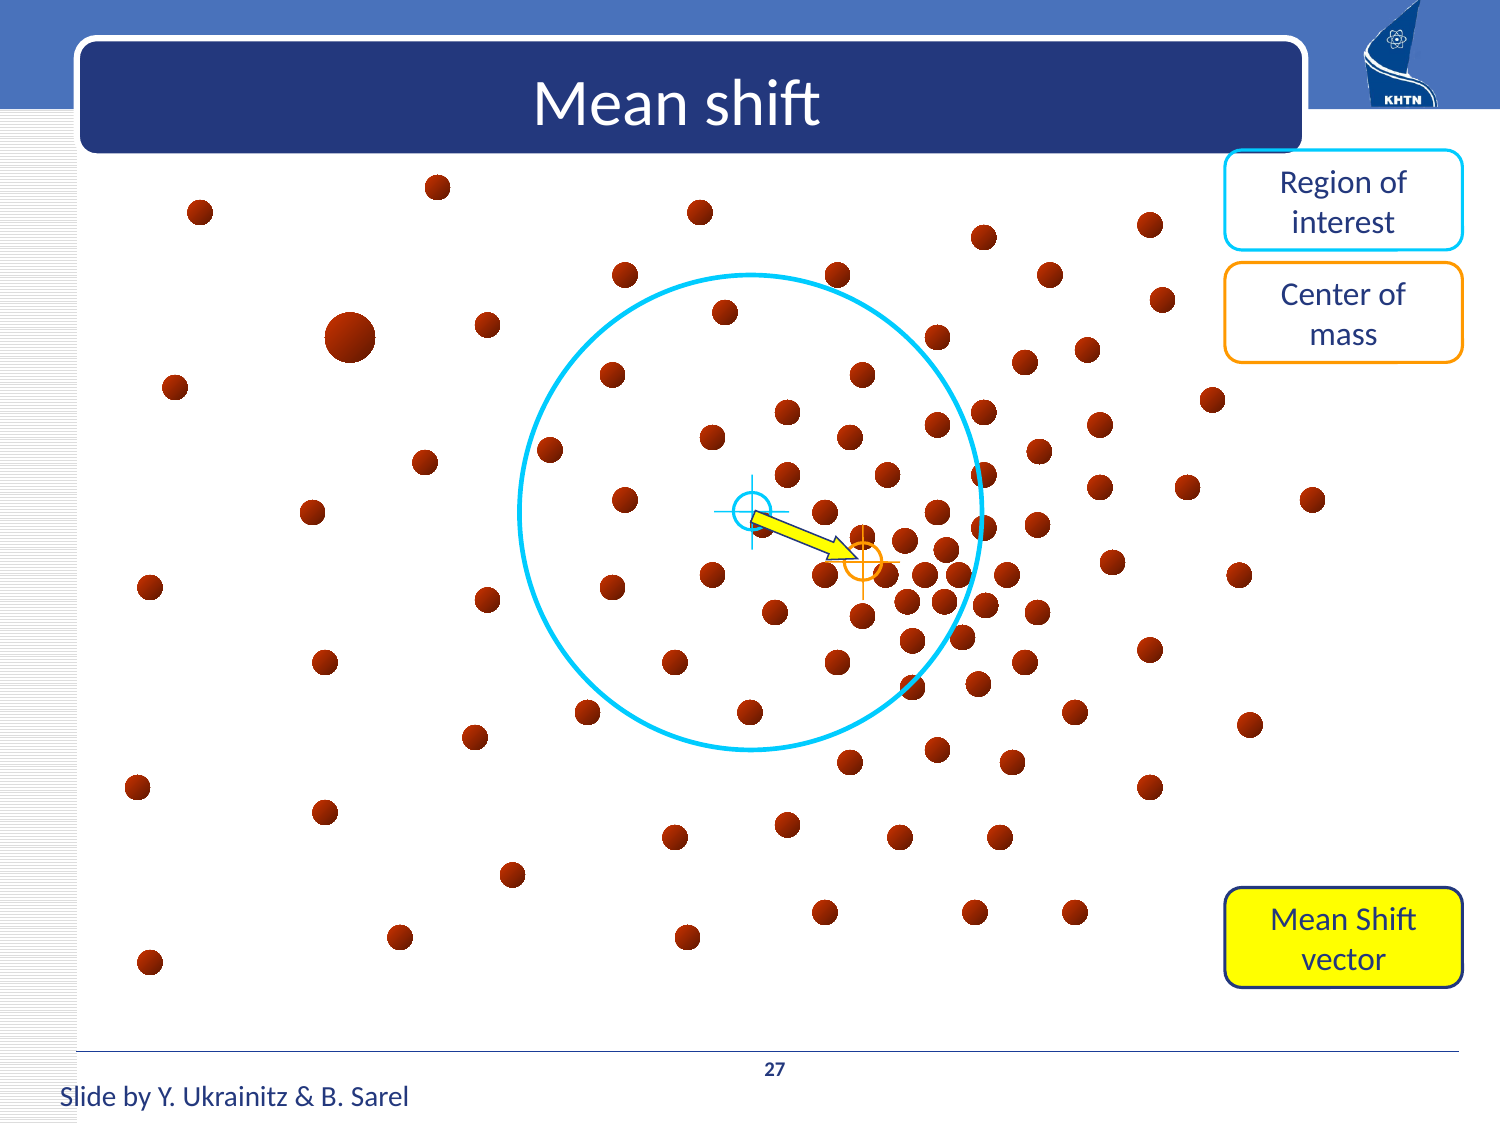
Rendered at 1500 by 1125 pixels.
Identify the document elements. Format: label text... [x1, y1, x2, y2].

text_box [1087, 412, 1113, 438]
text_box [474, 312, 500, 338]
text_box Mean Shift vector [1224, 887, 1463, 988]
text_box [519, 274, 983, 751]
text_box [1026, 439, 1052, 465]
text_box [675, 924, 700, 950]
text_box [500, 862, 526, 888]
text_box [1226, 562, 1252, 588]
text_box [462, 725, 488, 751]
text_box [1237, 712, 1263, 738]
text_box [987, 825, 1013, 850]
text_box [1062, 699, 1088, 725]
text_box [1087, 474, 1113, 500]
text_box [412, 450, 438, 475]
text_box [187, 200, 213, 225]
text_box [137, 950, 163, 976]
text_box [1200, 387, 1225, 413]
text_box [1012, 650, 1038, 676]
text_box [137, 575, 163, 601]
text_box [774, 812, 800, 838]
text_box [988, 463, 997, 487]
picture [1313, 0, 1490, 109]
text_box [474, 587, 500, 613]
text_box [971, 224, 997, 250]
text_box [1137, 774, 1163, 800]
text_box [1037, 262, 1063, 288]
text_box [1100, 549, 1126, 575]
text_box [928, 759, 947, 763]
slide_number 27 [600, 1047, 950, 1083]
text_box [387, 924, 413, 950]
text_box [825, 262, 850, 273]
text_box [1012, 350, 1038, 376]
text_box [994, 562, 1020, 588]
text_box [812, 900, 838, 925]
text_box [1074, 337, 1100, 363]
text_box [662, 825, 688, 850]
text_box [687, 200, 713, 225]
text_box [1299, 487, 1325, 513]
text_box [1137, 637, 1163, 663]
text_box [962, 900, 988, 925]
text_box [988, 516, 997, 540]
text_box [300, 500, 325, 526]
text_box Region of interest [1224, 149, 1463, 250]
text_box [1025, 512, 1051, 538]
text_box [425, 174, 451, 200]
text_box [988, 593, 999, 618]
text_box [988, 400, 997, 425]
text_box [612, 262, 638, 273]
text_box [324, 312, 376, 363]
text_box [824, 524, 901, 601]
text_box [1149, 287, 1175, 313]
text_box [1137, 212, 1163, 238]
text_box Center of mass [1224, 262, 1463, 363]
text_box [125, 774, 151, 800]
text_box [162, 375, 188, 400]
text_box [837, 759, 863, 775]
text_box [1175, 474, 1201, 500]
text_box Slide by Y. Ukrainitz & B. Sarel [45, 1070, 425, 1120]
text_box [312, 650, 338, 676]
title Mean shift [89, 52, 1265, 145]
text_box [999, 750, 1025, 775]
text_box [1025, 600, 1051, 625]
text_box [1062, 900, 1088, 925]
text_box [312, 800, 338, 826]
text_box [887, 825, 913, 850]
